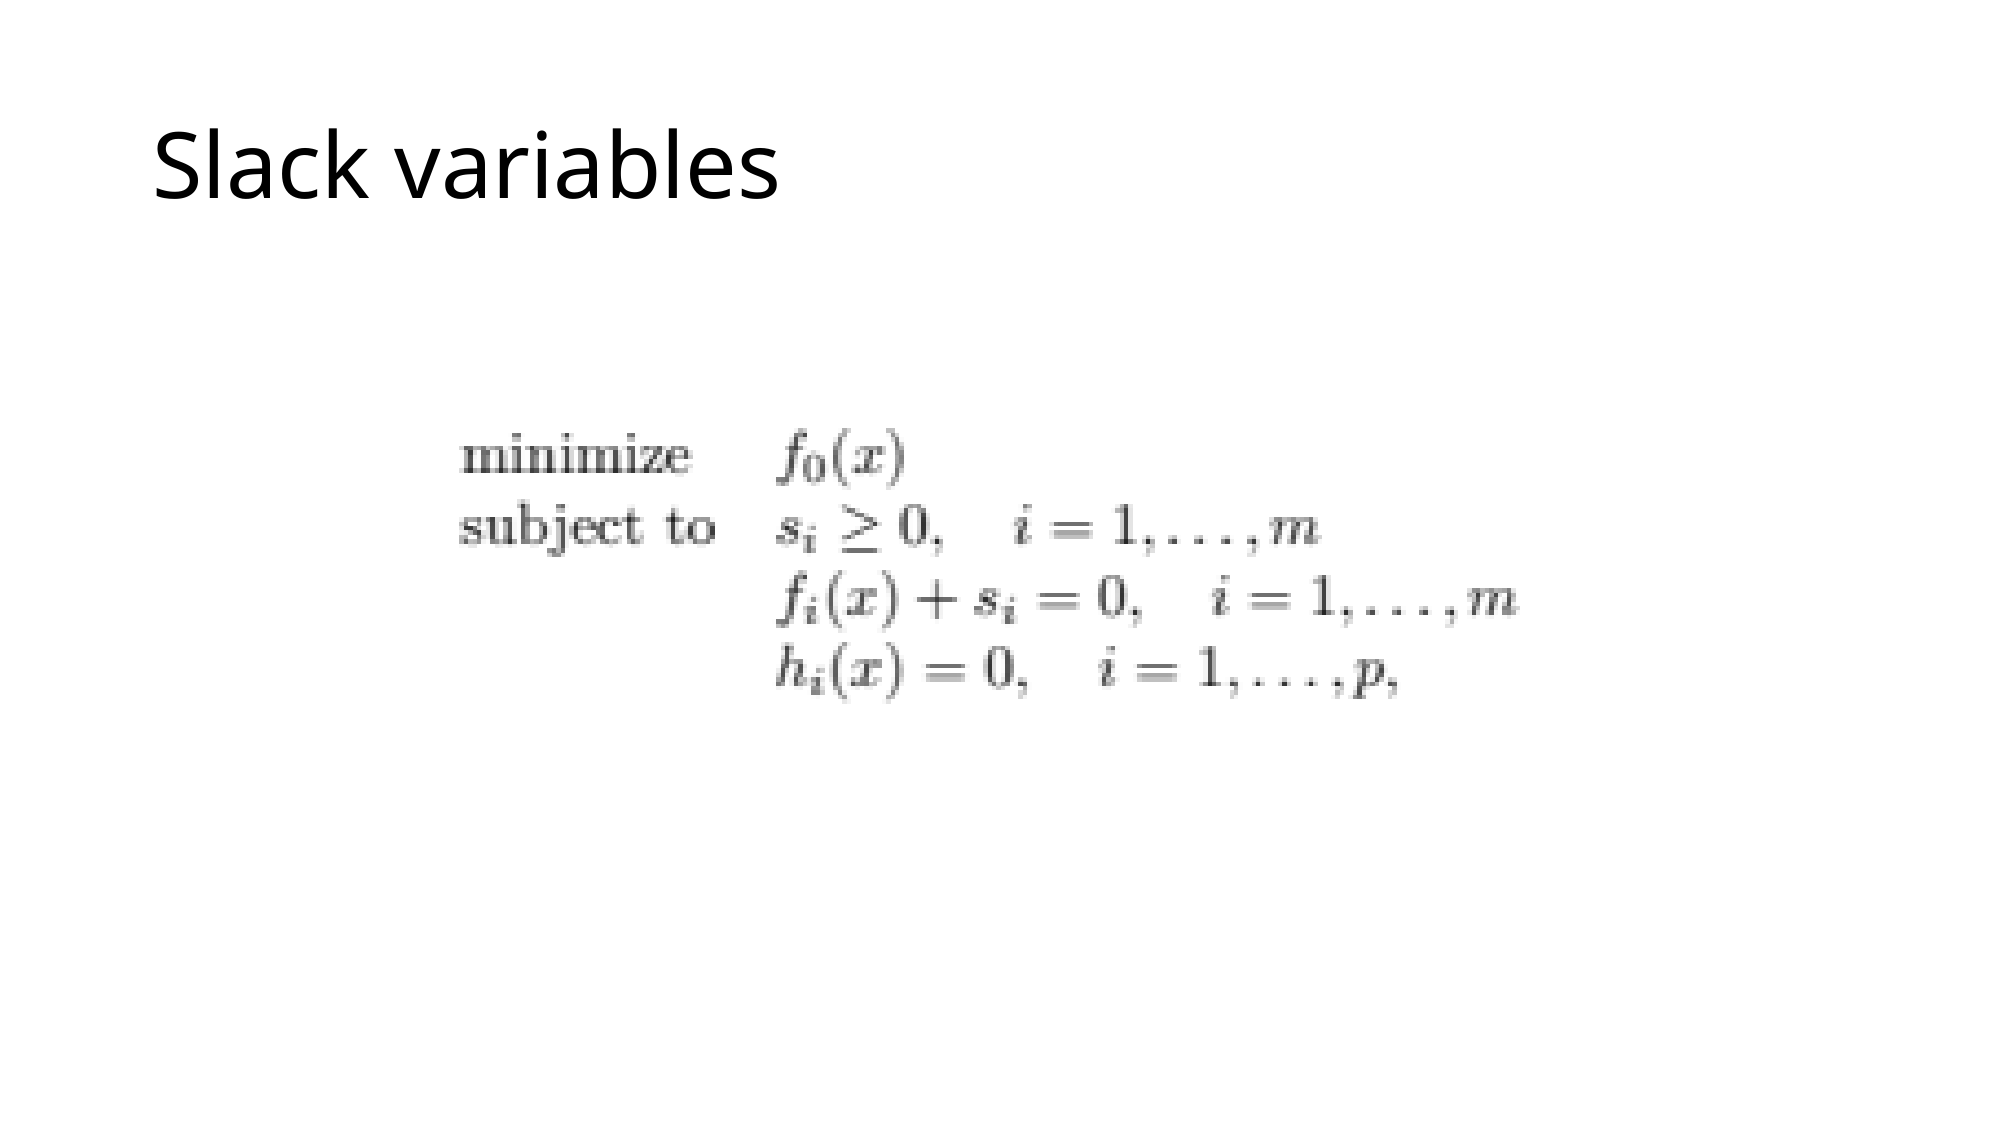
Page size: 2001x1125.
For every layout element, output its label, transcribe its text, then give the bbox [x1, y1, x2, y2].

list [429, 411, 1538, 714]
title Slack variables [137, 59, 1863, 278]
